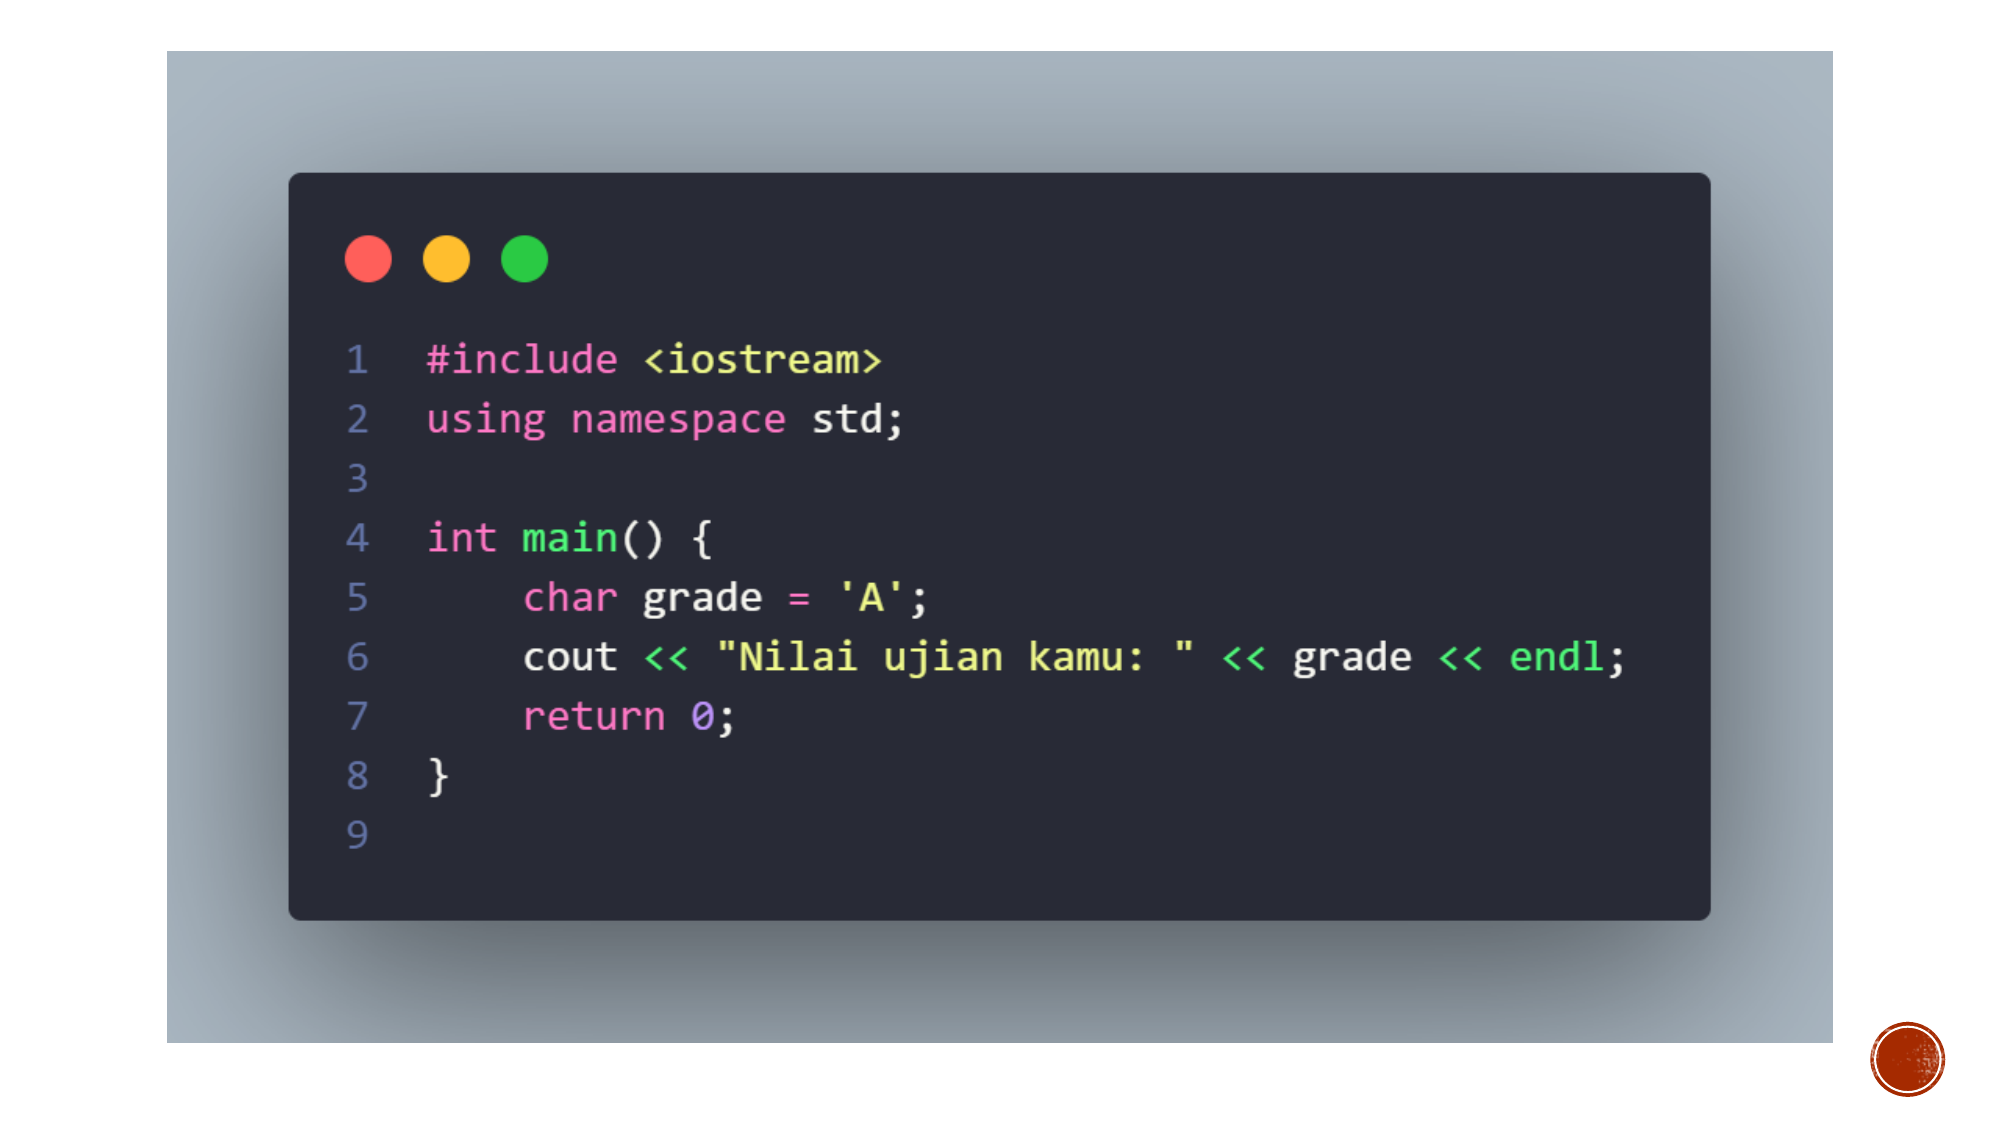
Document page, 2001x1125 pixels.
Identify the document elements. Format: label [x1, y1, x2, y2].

picture [167, 51, 1833, 1043]
